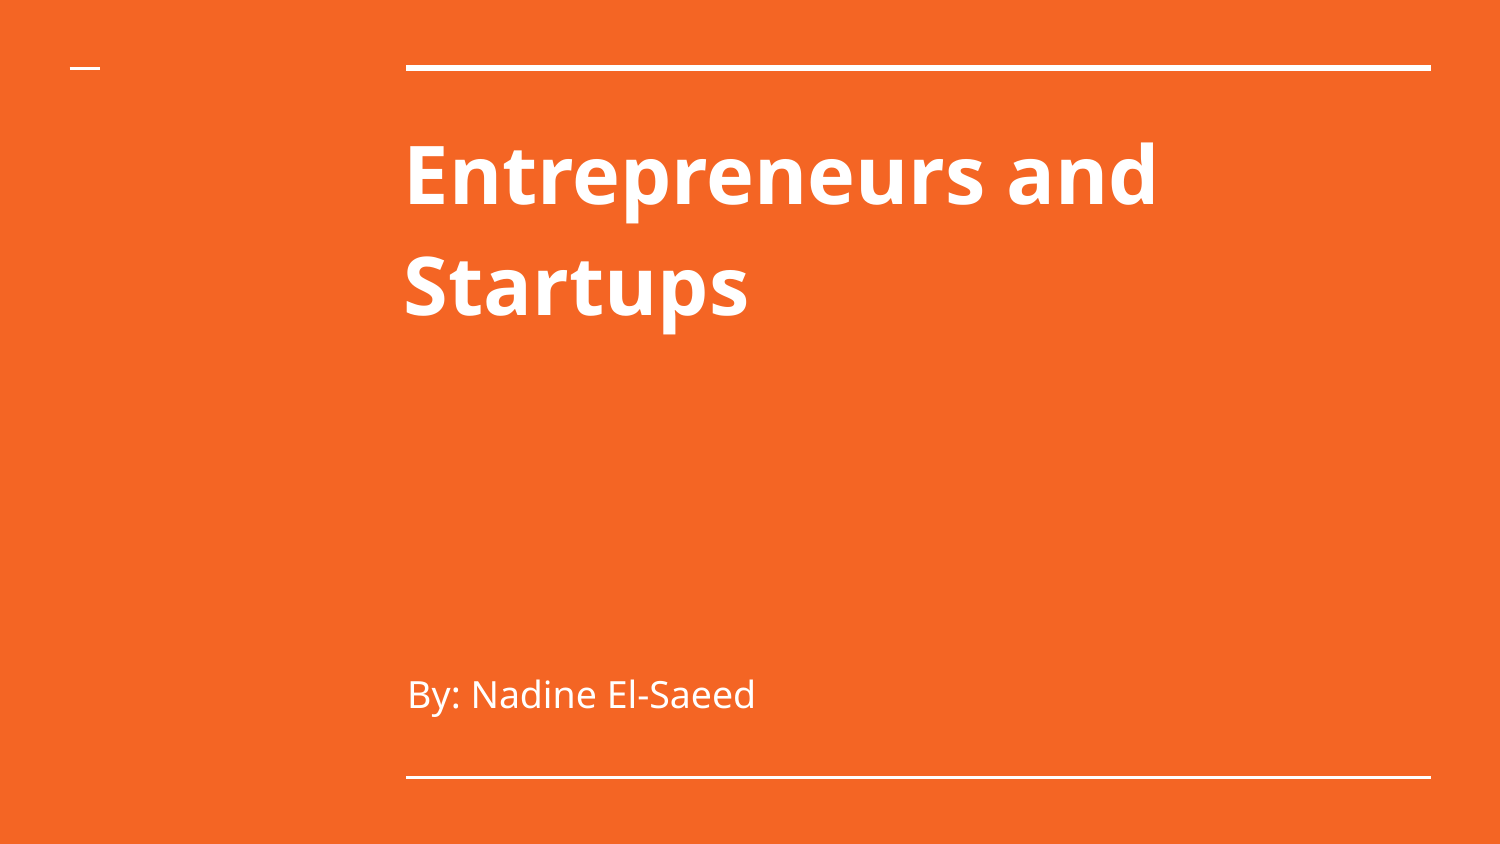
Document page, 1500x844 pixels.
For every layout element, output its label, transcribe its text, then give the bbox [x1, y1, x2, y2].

subtitle By: Nadine El-Saeed [392, 531, 1431, 735]
title Entrepreneurs and Startups [389, 103, 1428, 357]
